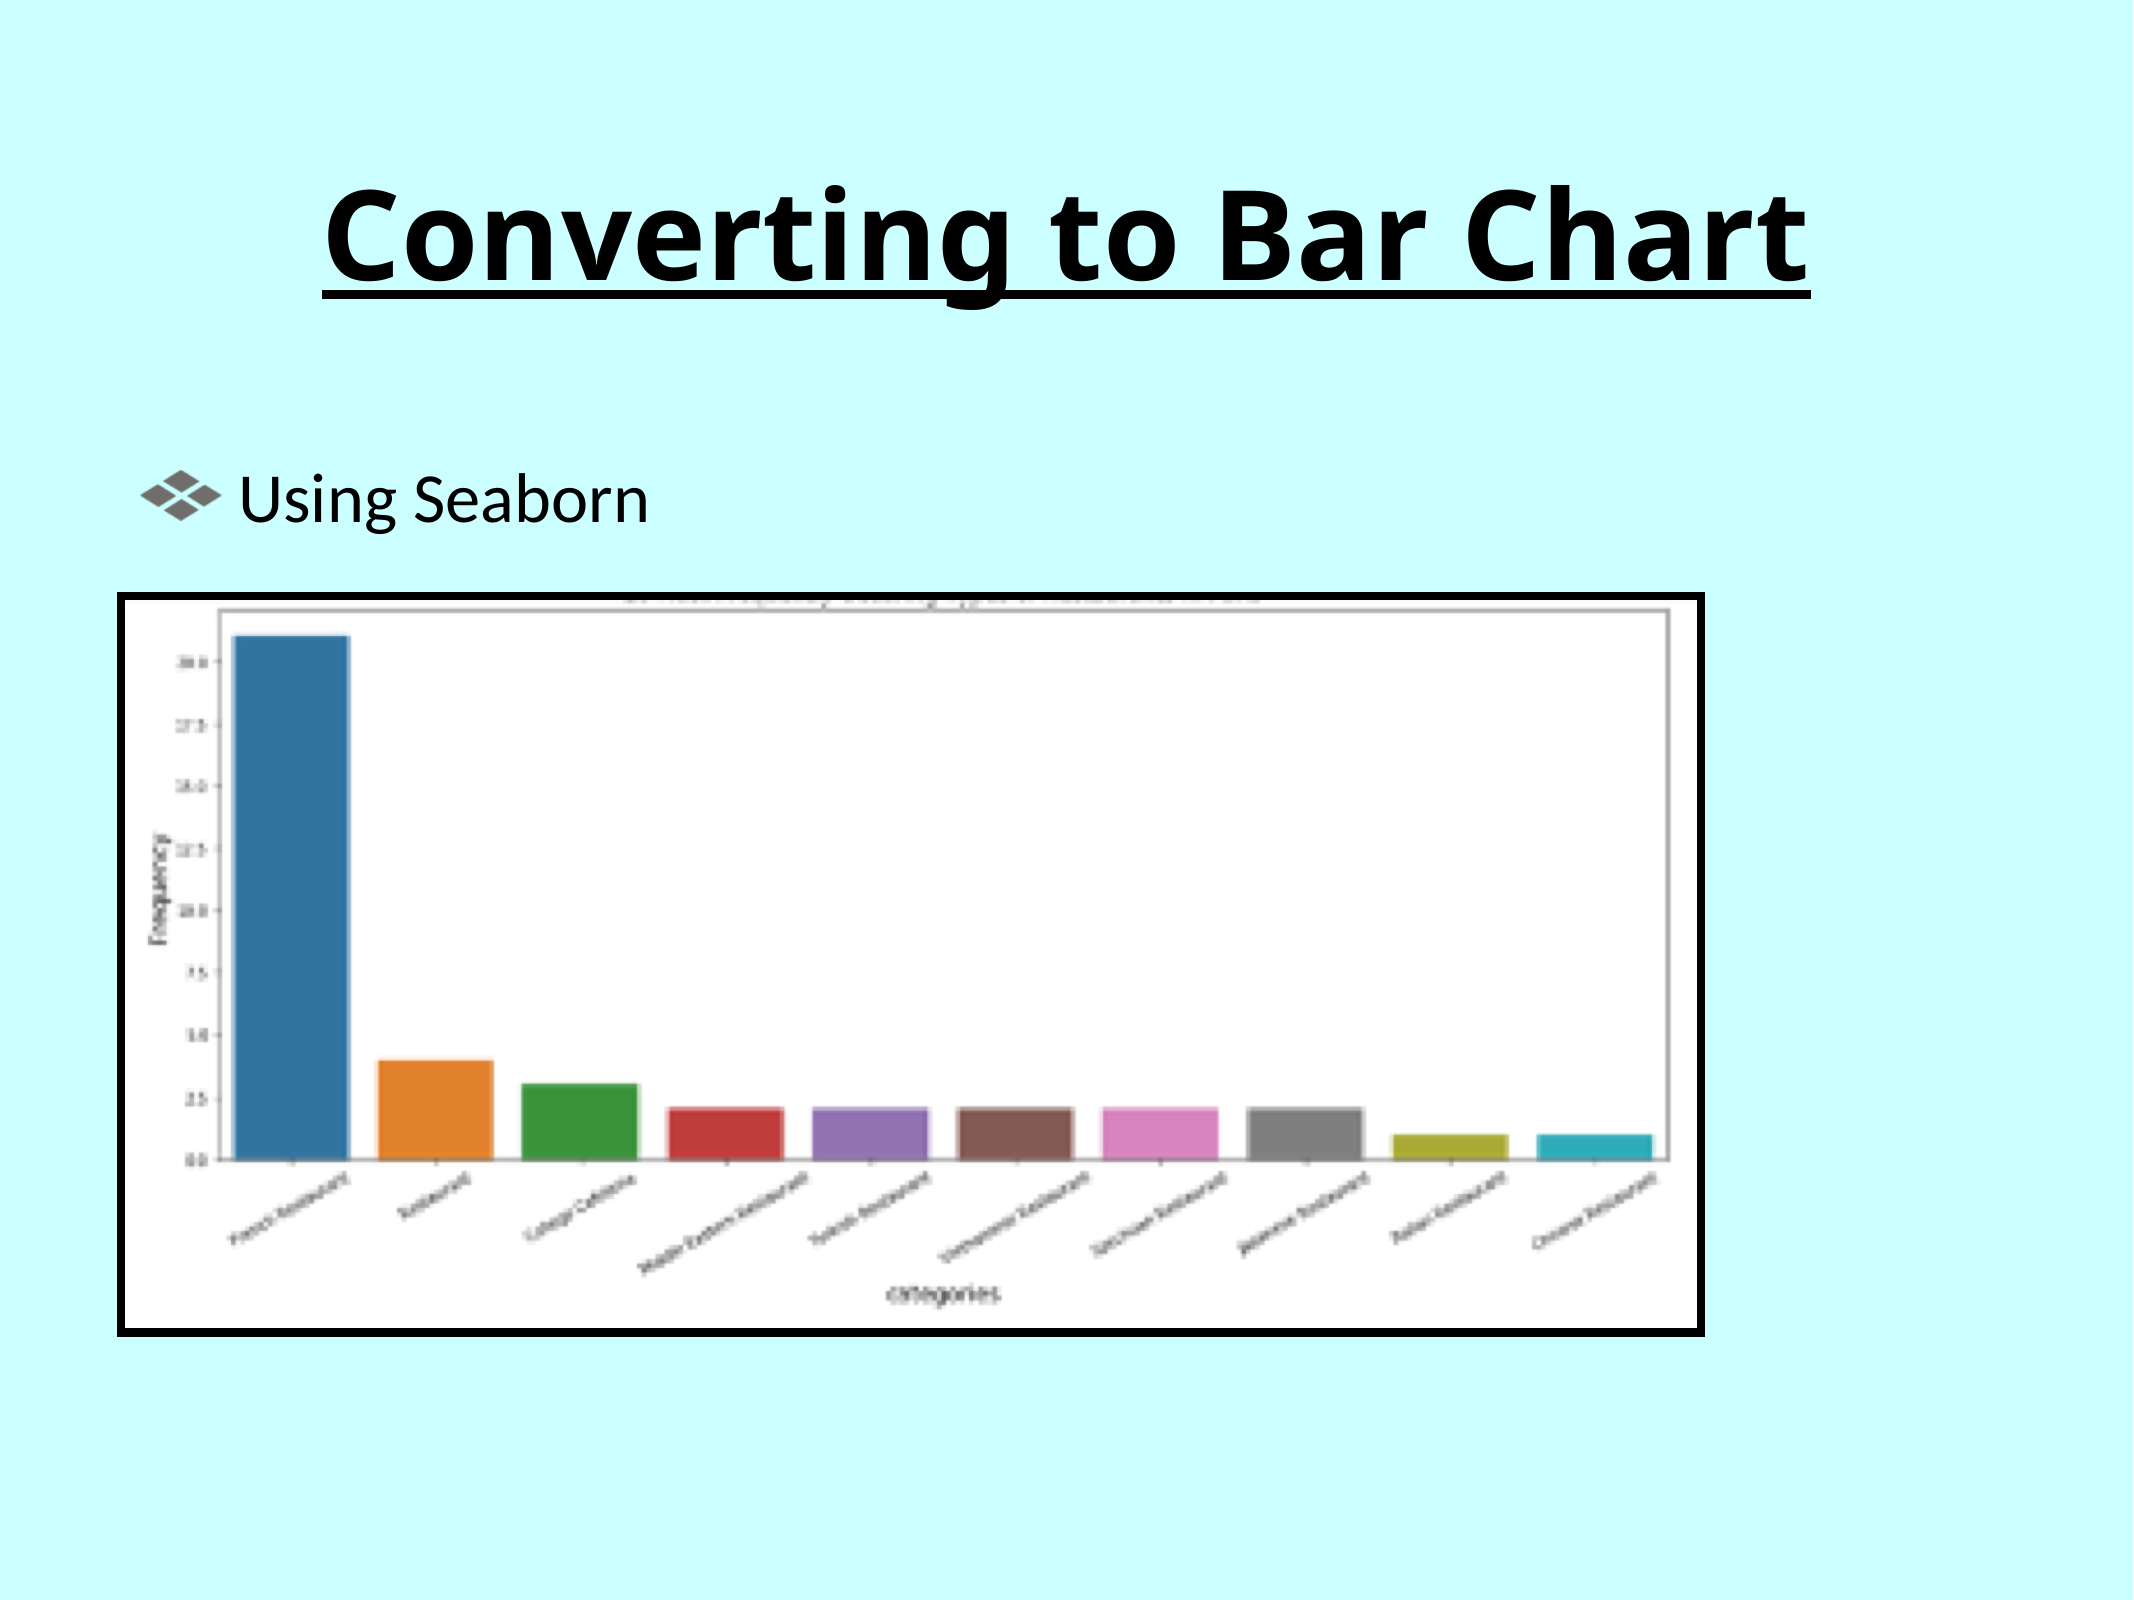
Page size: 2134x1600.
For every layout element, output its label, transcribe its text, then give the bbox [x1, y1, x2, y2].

title Converting to Bar Chart [146, 85, 1987, 395]
picture [140, 470, 222, 521]
list Using Seaborn [125, 454, 2009, 1392]
picture [124, 599, 1697, 1329]
